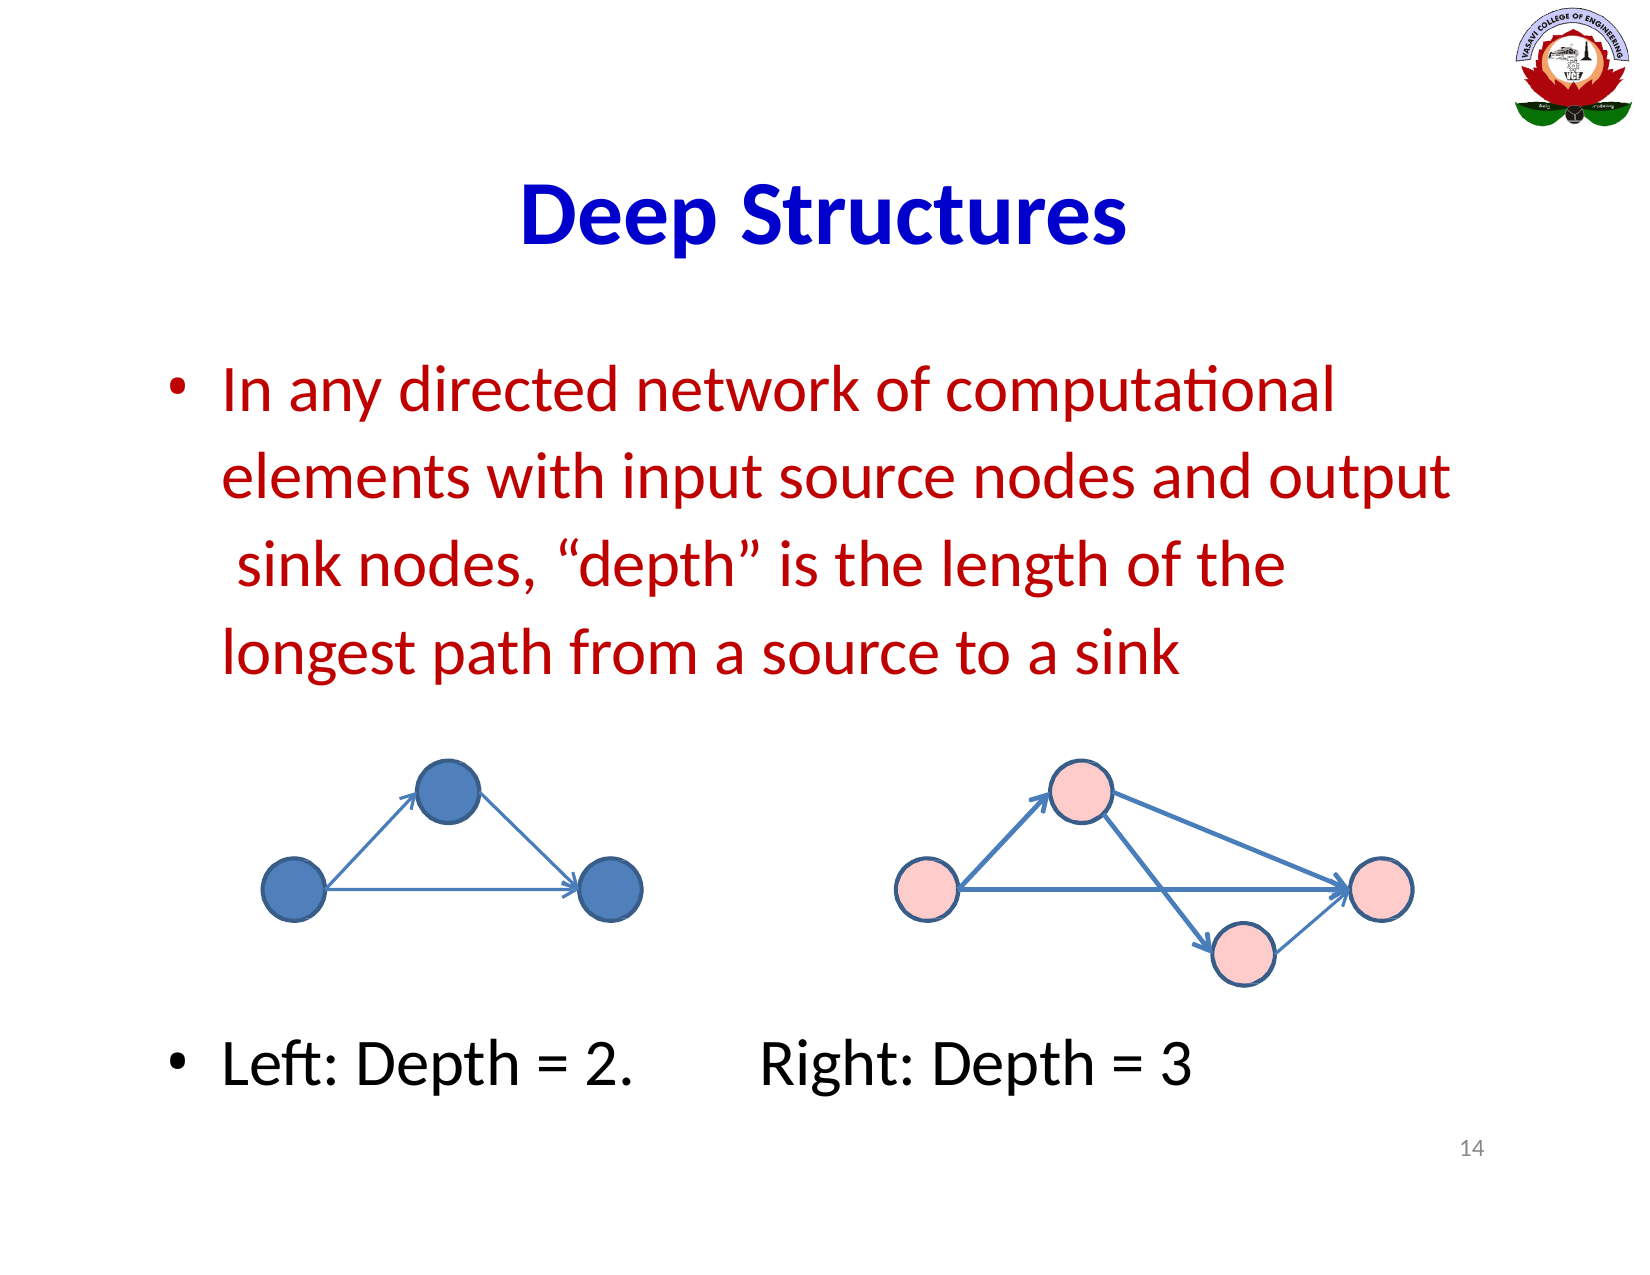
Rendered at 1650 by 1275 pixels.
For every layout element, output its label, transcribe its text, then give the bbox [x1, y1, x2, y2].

text_box Right: Depth = 3 [757, 1017, 1199, 1100]
text_box Left: Depth = 2. [163, 1017, 641, 1100]
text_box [260, 758, 645, 924]
title Deep Structures [517, 150, 1133, 334]
picture [1494, 0, 1650, 144]
text_box 14 [1457, 1135, 1492, 1162]
text_box In any directed network of computational elements with input source nodes and output sink nodes, “depth” is the length of the longest path from a source to a sink [163, 334, 1461, 688]
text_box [893, 758, 1415, 988]
